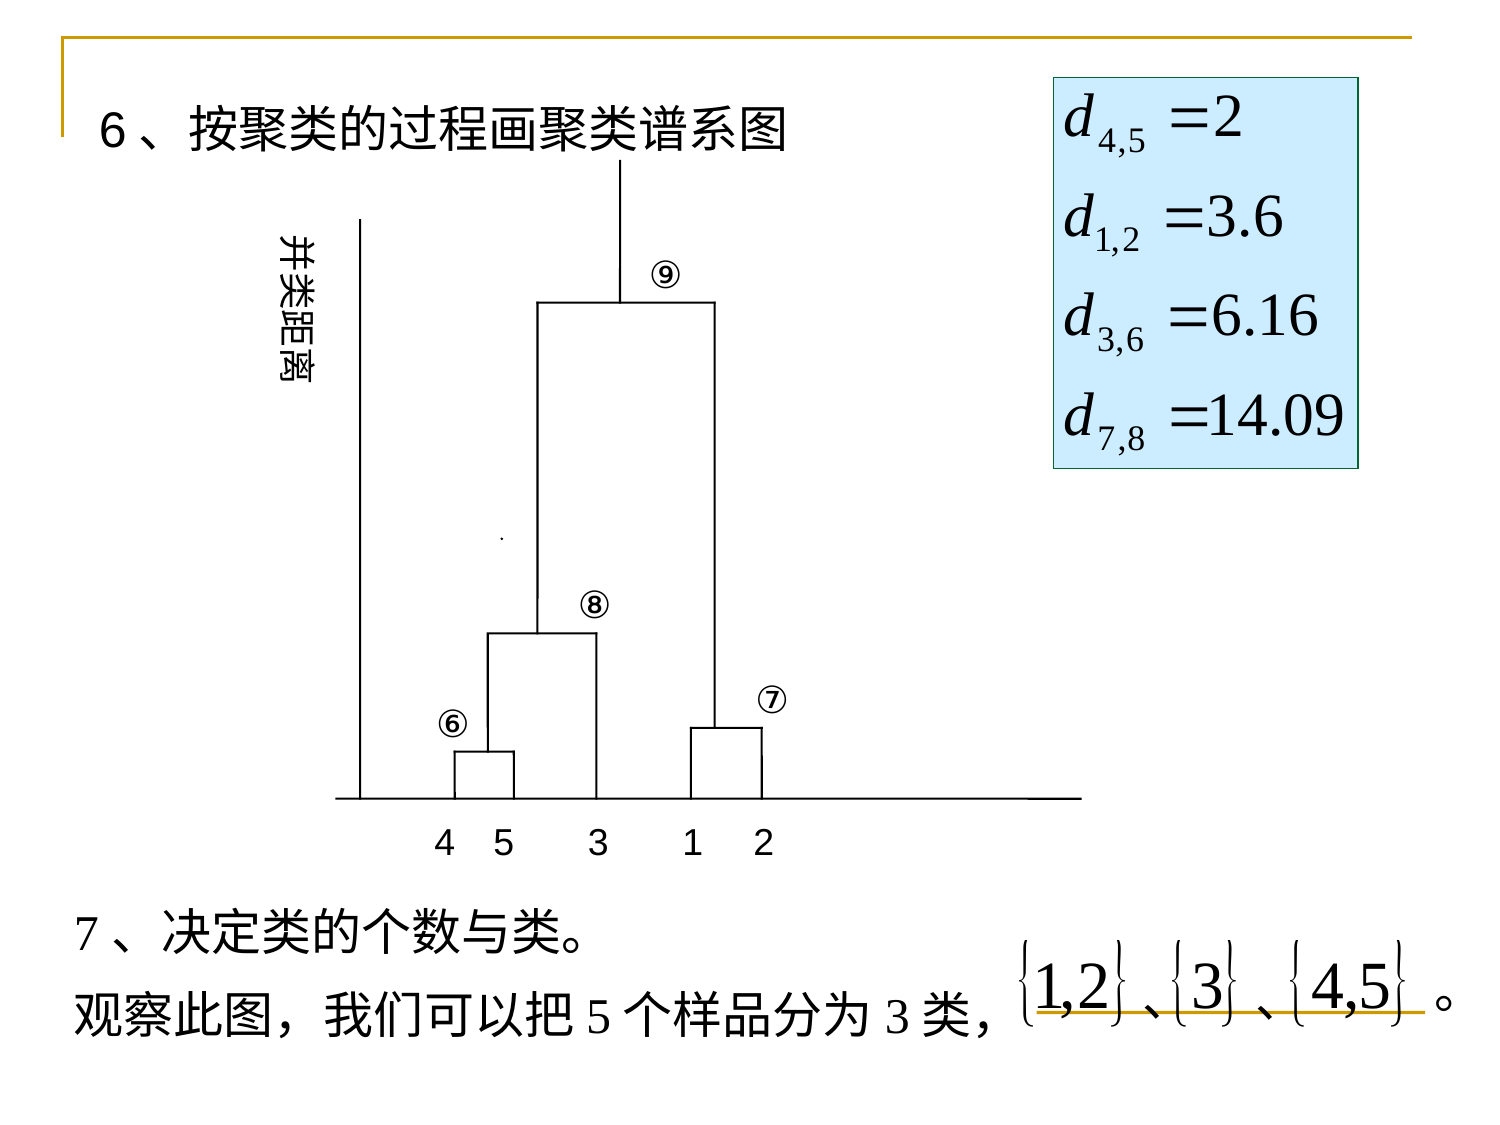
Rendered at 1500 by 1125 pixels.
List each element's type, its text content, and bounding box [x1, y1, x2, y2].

text_box 7、决定类的个数与类。 [59, 893, 626, 968]
text_box 1 [667, 810, 718, 871]
text_box ⑨ [634, 243, 698, 302]
text_box 4 [419, 810, 470, 871]
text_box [1054, 77, 1358, 469]
text_box ⑧ [563, 574, 627, 634]
text_box 6、按聚类的过程画聚类谱系图 [84, 90, 815, 165]
text_box 5 [478, 810, 530, 871]
text_box ⑦ [740, 668, 804, 729]
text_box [1009, 940, 1500, 1037]
text_box 观察此图，我们可以把5个样品分为3类， [13, 976, 1037, 1051]
text_box 并类距离 [252, 219, 335, 433]
text_box ⑥ [421, 692, 485, 753]
text_box 3 [573, 810, 624, 871]
text_box 2 [738, 810, 789, 871]
